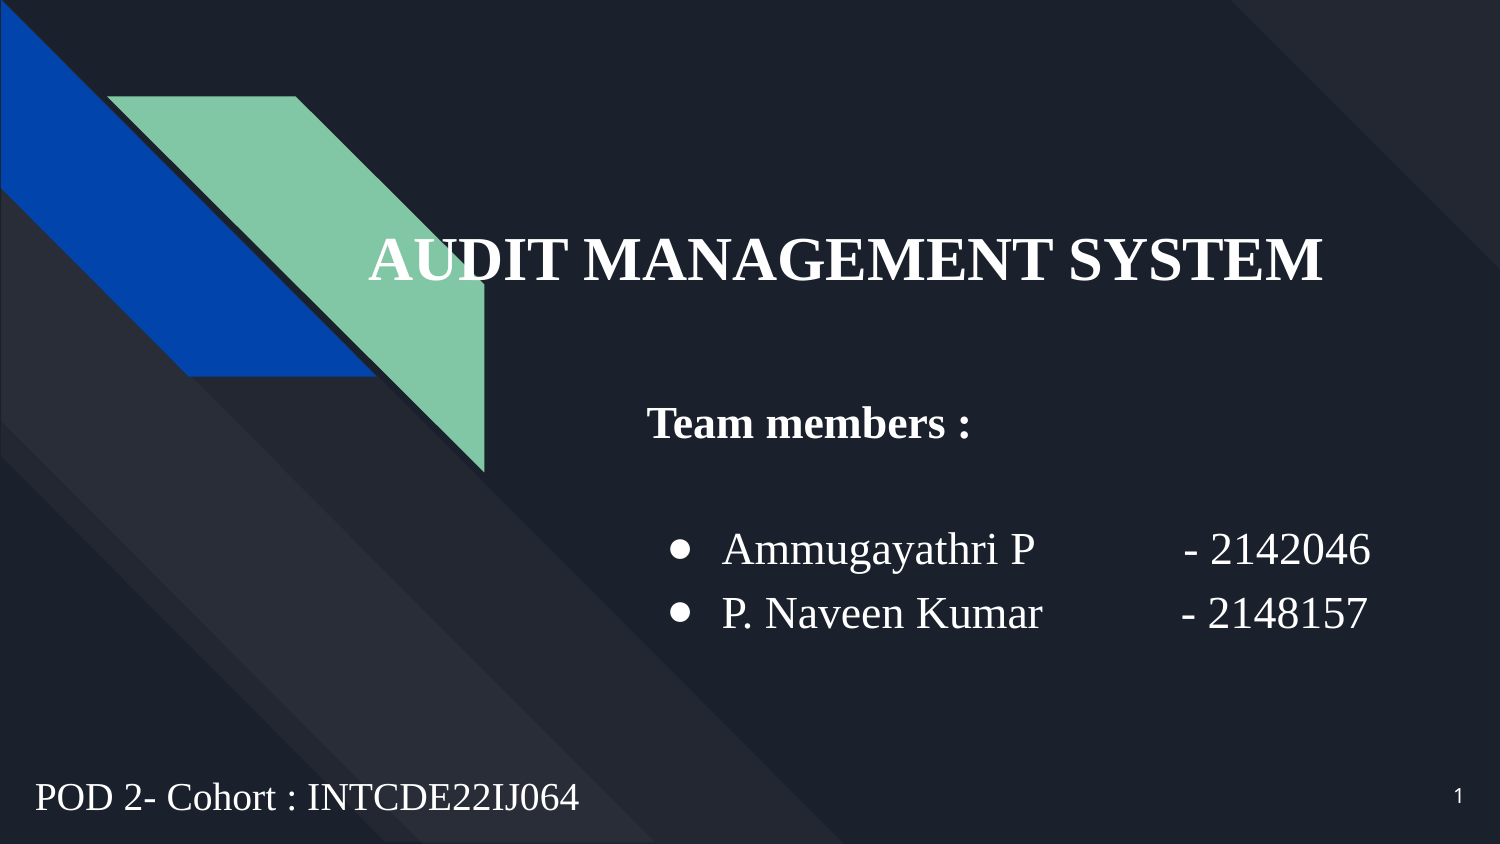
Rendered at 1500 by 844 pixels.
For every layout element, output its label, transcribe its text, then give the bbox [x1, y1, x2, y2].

text_box POD 2- Cohort : INTCDE22IJ064 [19, 755, 1485, 833]
slide_number 1 [1389, 764, 1480, 830]
subtitle Team members : Ammugayathri P - 2142046 P. Naveen Kumar - 2148157 [631, 369, 1417, 695]
title AUDIT MANAGEMENT SYSTEM [121, 155, 1480, 309]
